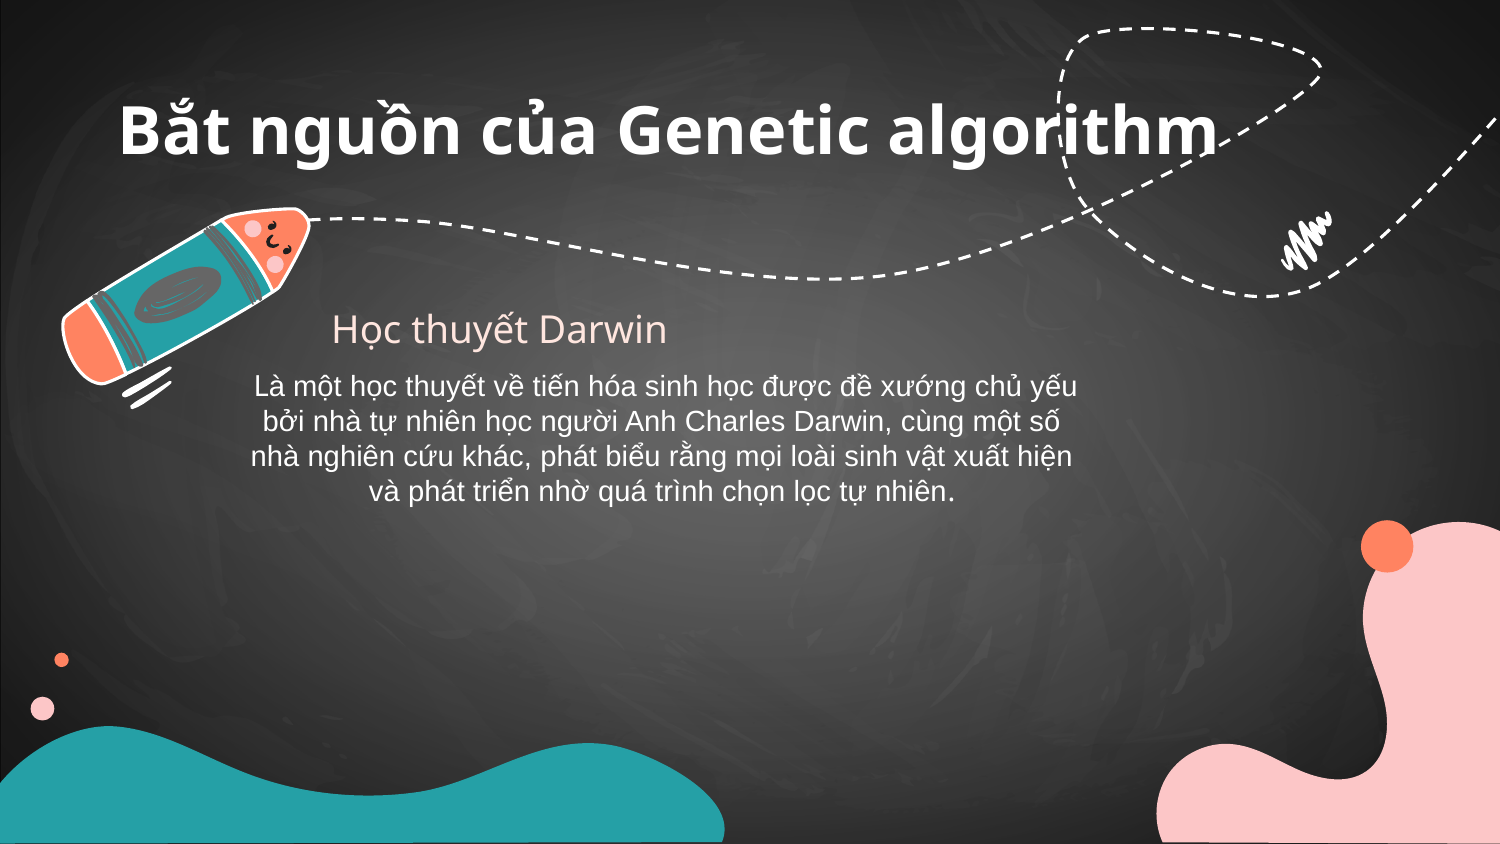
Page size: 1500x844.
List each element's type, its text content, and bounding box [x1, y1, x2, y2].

title Học thuyết Darwin [291, 290, 708, 368]
picture [0, 0, 1500, 844]
subtitle Là một học thuyết về tiến hóa sinh học được đề xướng chủ yếu bởi nhà tự nhiên học người Anh Charles Darwin, cùng một số nhà nghiên cứu khác, phát biểu rằng mọi loài sinh vật xuất hiện và phát triển nhờ quá trình chọn lọc tự nhiên. [223, 328, 1102, 523]
title Bắt nguồn của Genetic algorithm [102, 72, 1382, 167]
